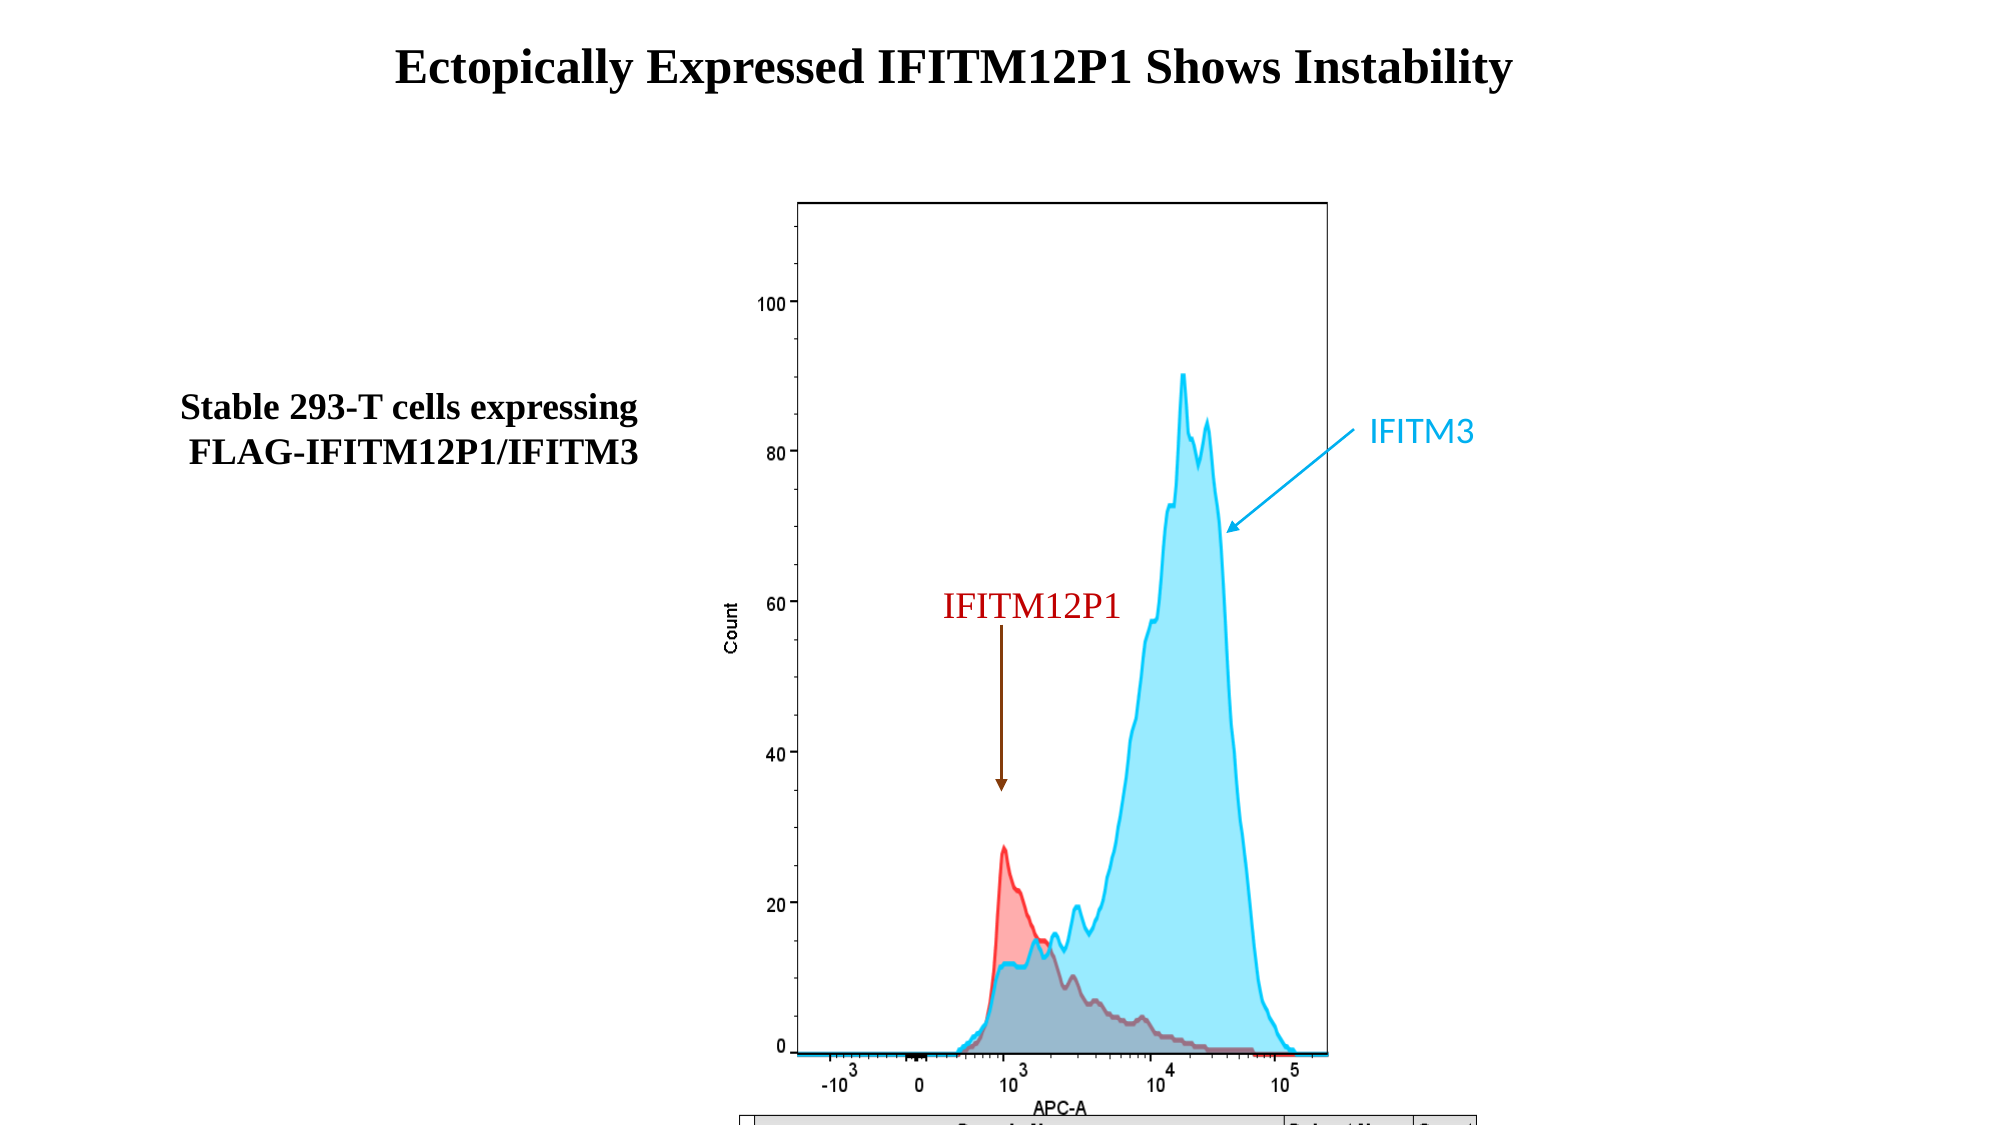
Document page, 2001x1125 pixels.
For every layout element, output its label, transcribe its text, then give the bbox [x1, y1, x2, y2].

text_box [1226, 429, 1354, 533]
text_box Ectopically Expressed IFITM12P1 Shows Instability [380, 25, 1723, 101]
text_box Stable 293-T cells expressing FLAG-IFITM12P1/IFITM3 [32, 375, 692, 480]
picture [692, 154, 1497, 1125]
